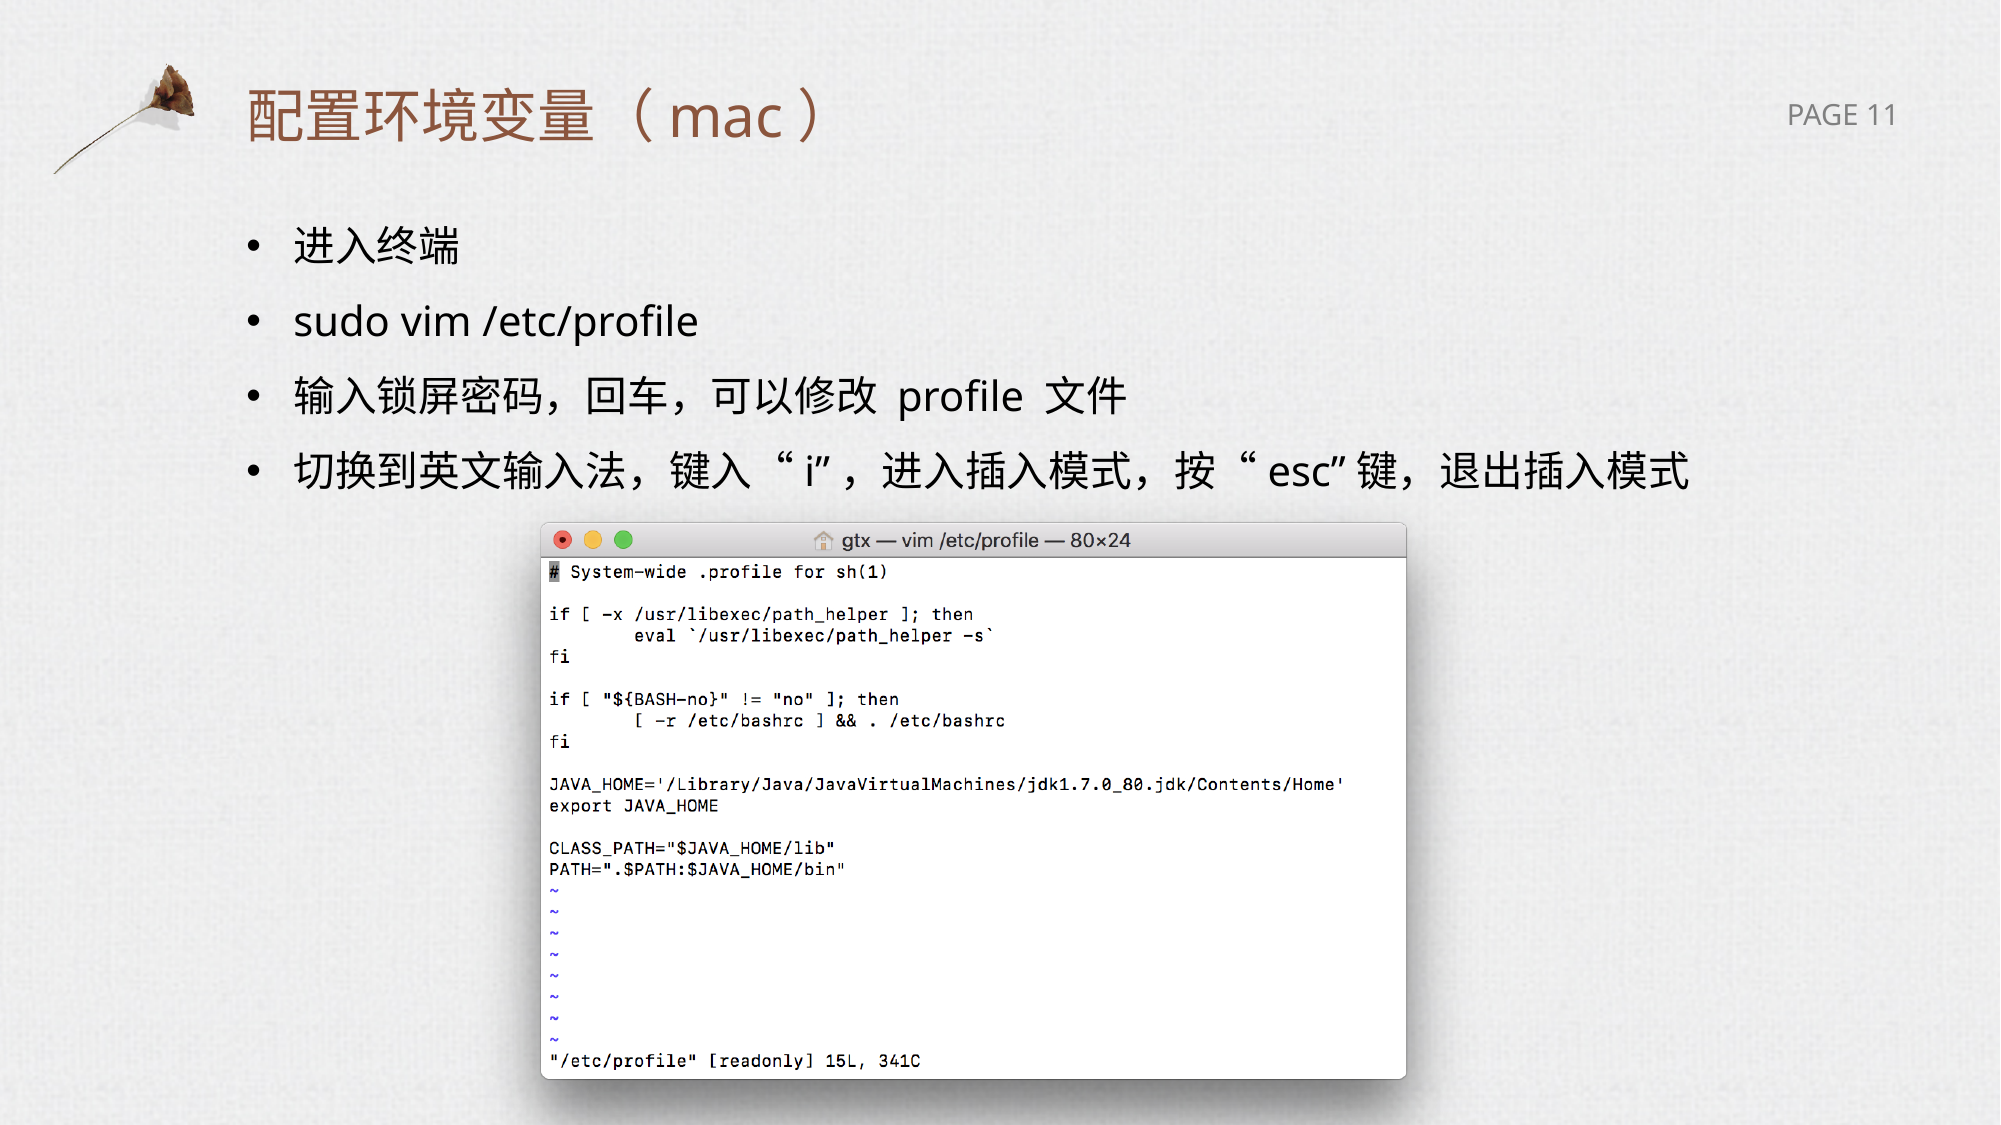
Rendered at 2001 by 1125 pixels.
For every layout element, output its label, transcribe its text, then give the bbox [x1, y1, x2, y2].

title 配置环境变量（mac） [231, 79, 889, 159]
picture [0, 0, 2000, 1125]
text_box 进入终端 sudo vim /etc/profile 输入锁屏密码，回车，可以修改 profile 文件 切换到英文输入法，键入“i”，进入插入模式，按“esc”键，退出插入模式 [231, 187, 1808, 503]
